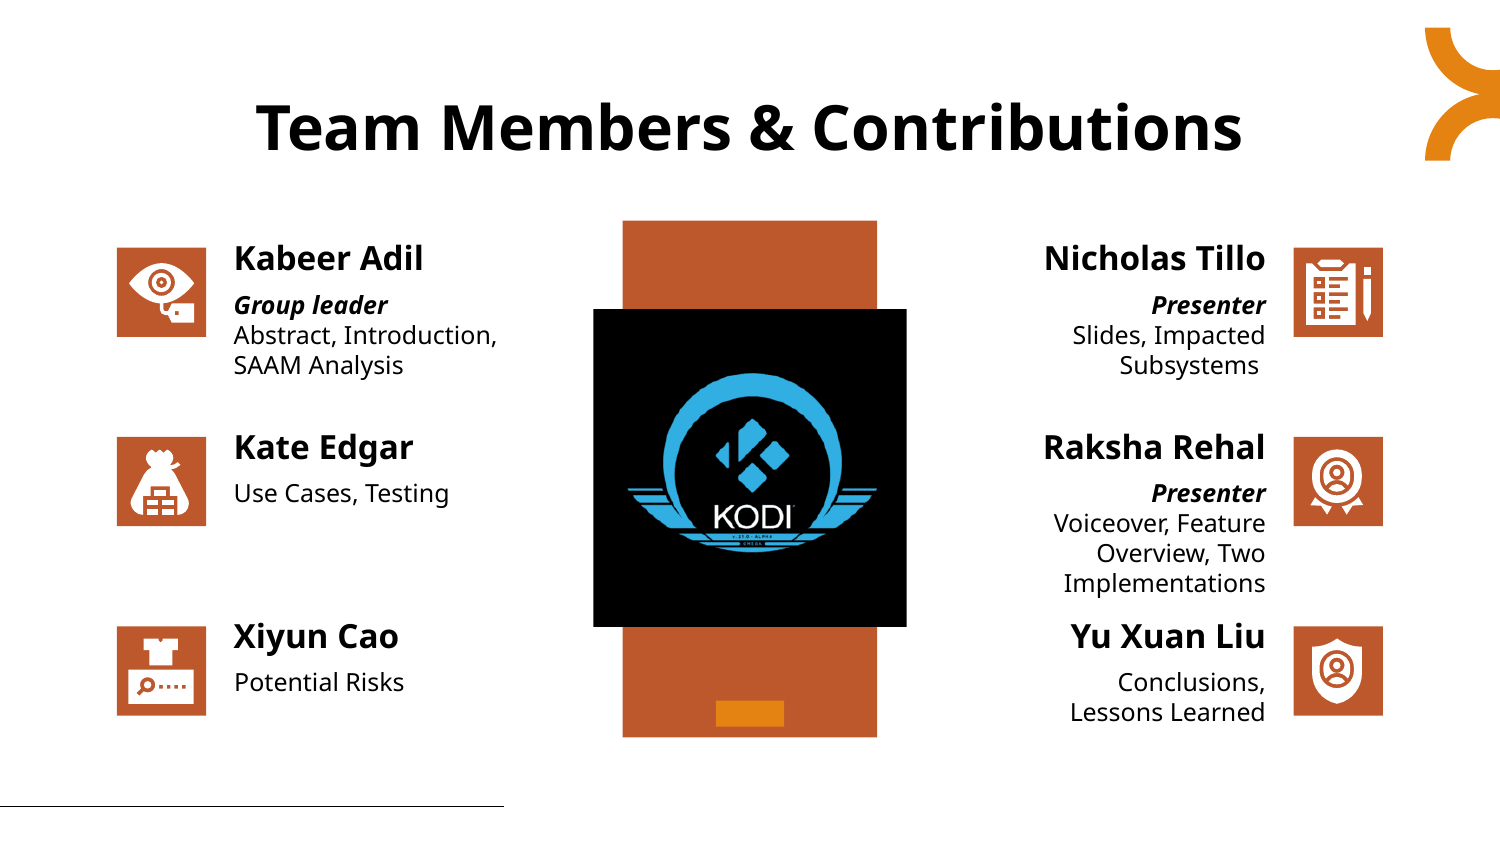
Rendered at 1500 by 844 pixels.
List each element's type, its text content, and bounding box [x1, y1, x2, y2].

text_box Potential Risks [219, 651, 532, 736]
text_box Use Cases, Testing [218, 462, 533, 547]
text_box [116, 626, 207, 716]
picture [592, 309, 907, 627]
text_box Kabeer Adil [218, 222, 533, 274]
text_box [116, 436, 207, 527]
text_box [1293, 247, 1383, 337]
text_box [622, 220, 878, 307]
text_box Presenter Voiceover, Feature Overview, Two Implementations [967, 462, 1282, 601]
text_box Kate Edgar [218, 411, 533, 462]
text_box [1305, 259, 1372, 326]
text_box Group leader Abstract, Introduction, SAAM Analysis [218, 274, 533, 359]
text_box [1293, 436, 1384, 527]
text_box Xiyun Cao [218, 600, 533, 670]
text_box [715, 700, 785, 727]
text_box Conclusions, Lessons Learned [967, 651, 1282, 736]
text_box Nicholas Tillo [967, 222, 1282, 274]
text_box Yu Xuan Liu [967, 601, 1282, 651]
text_box Presenter Slides, Impacted Subsystems [967, 274, 1282, 412]
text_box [1293, 626, 1384, 716]
title Team Members & Contributions [118, 72, 1382, 167]
text_box [622, 635, 878, 738]
text_box Raksha Rehal [967, 412, 1282, 462]
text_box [116, 247, 207, 338]
